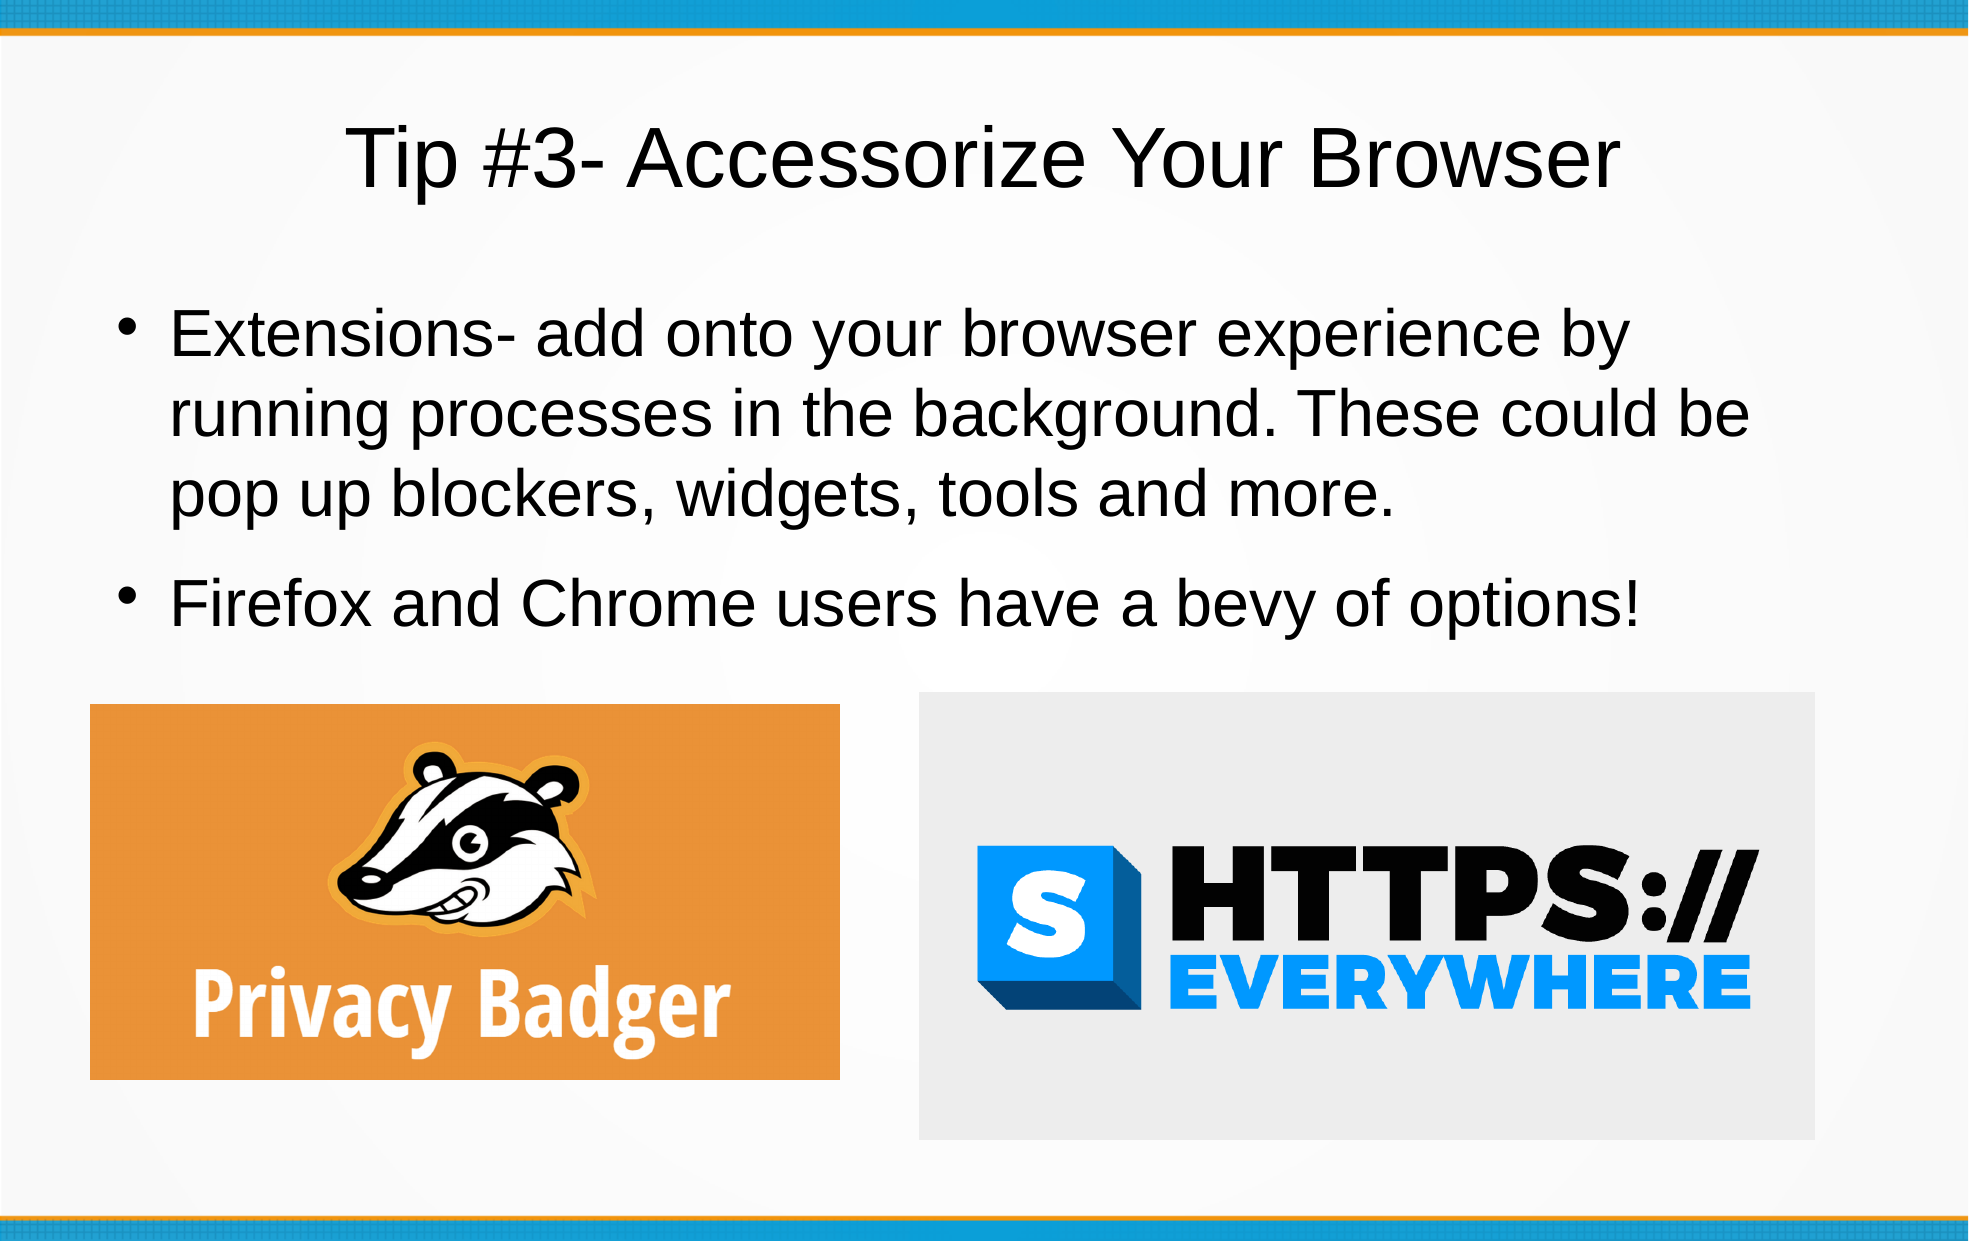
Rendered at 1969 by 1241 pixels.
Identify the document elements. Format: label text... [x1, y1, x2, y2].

text_box Tip #3- Accessorize Your Browser [98, 49, 1870, 257]
picture [0, 0, 1969, 1241]
text_box Extensions- add onto your browser experience by running processes in the background. These could be pop up blockers, widgets, tools and more. Firefox and Chrome users have a bevy of options! [98, 290, 1870, 1010]
